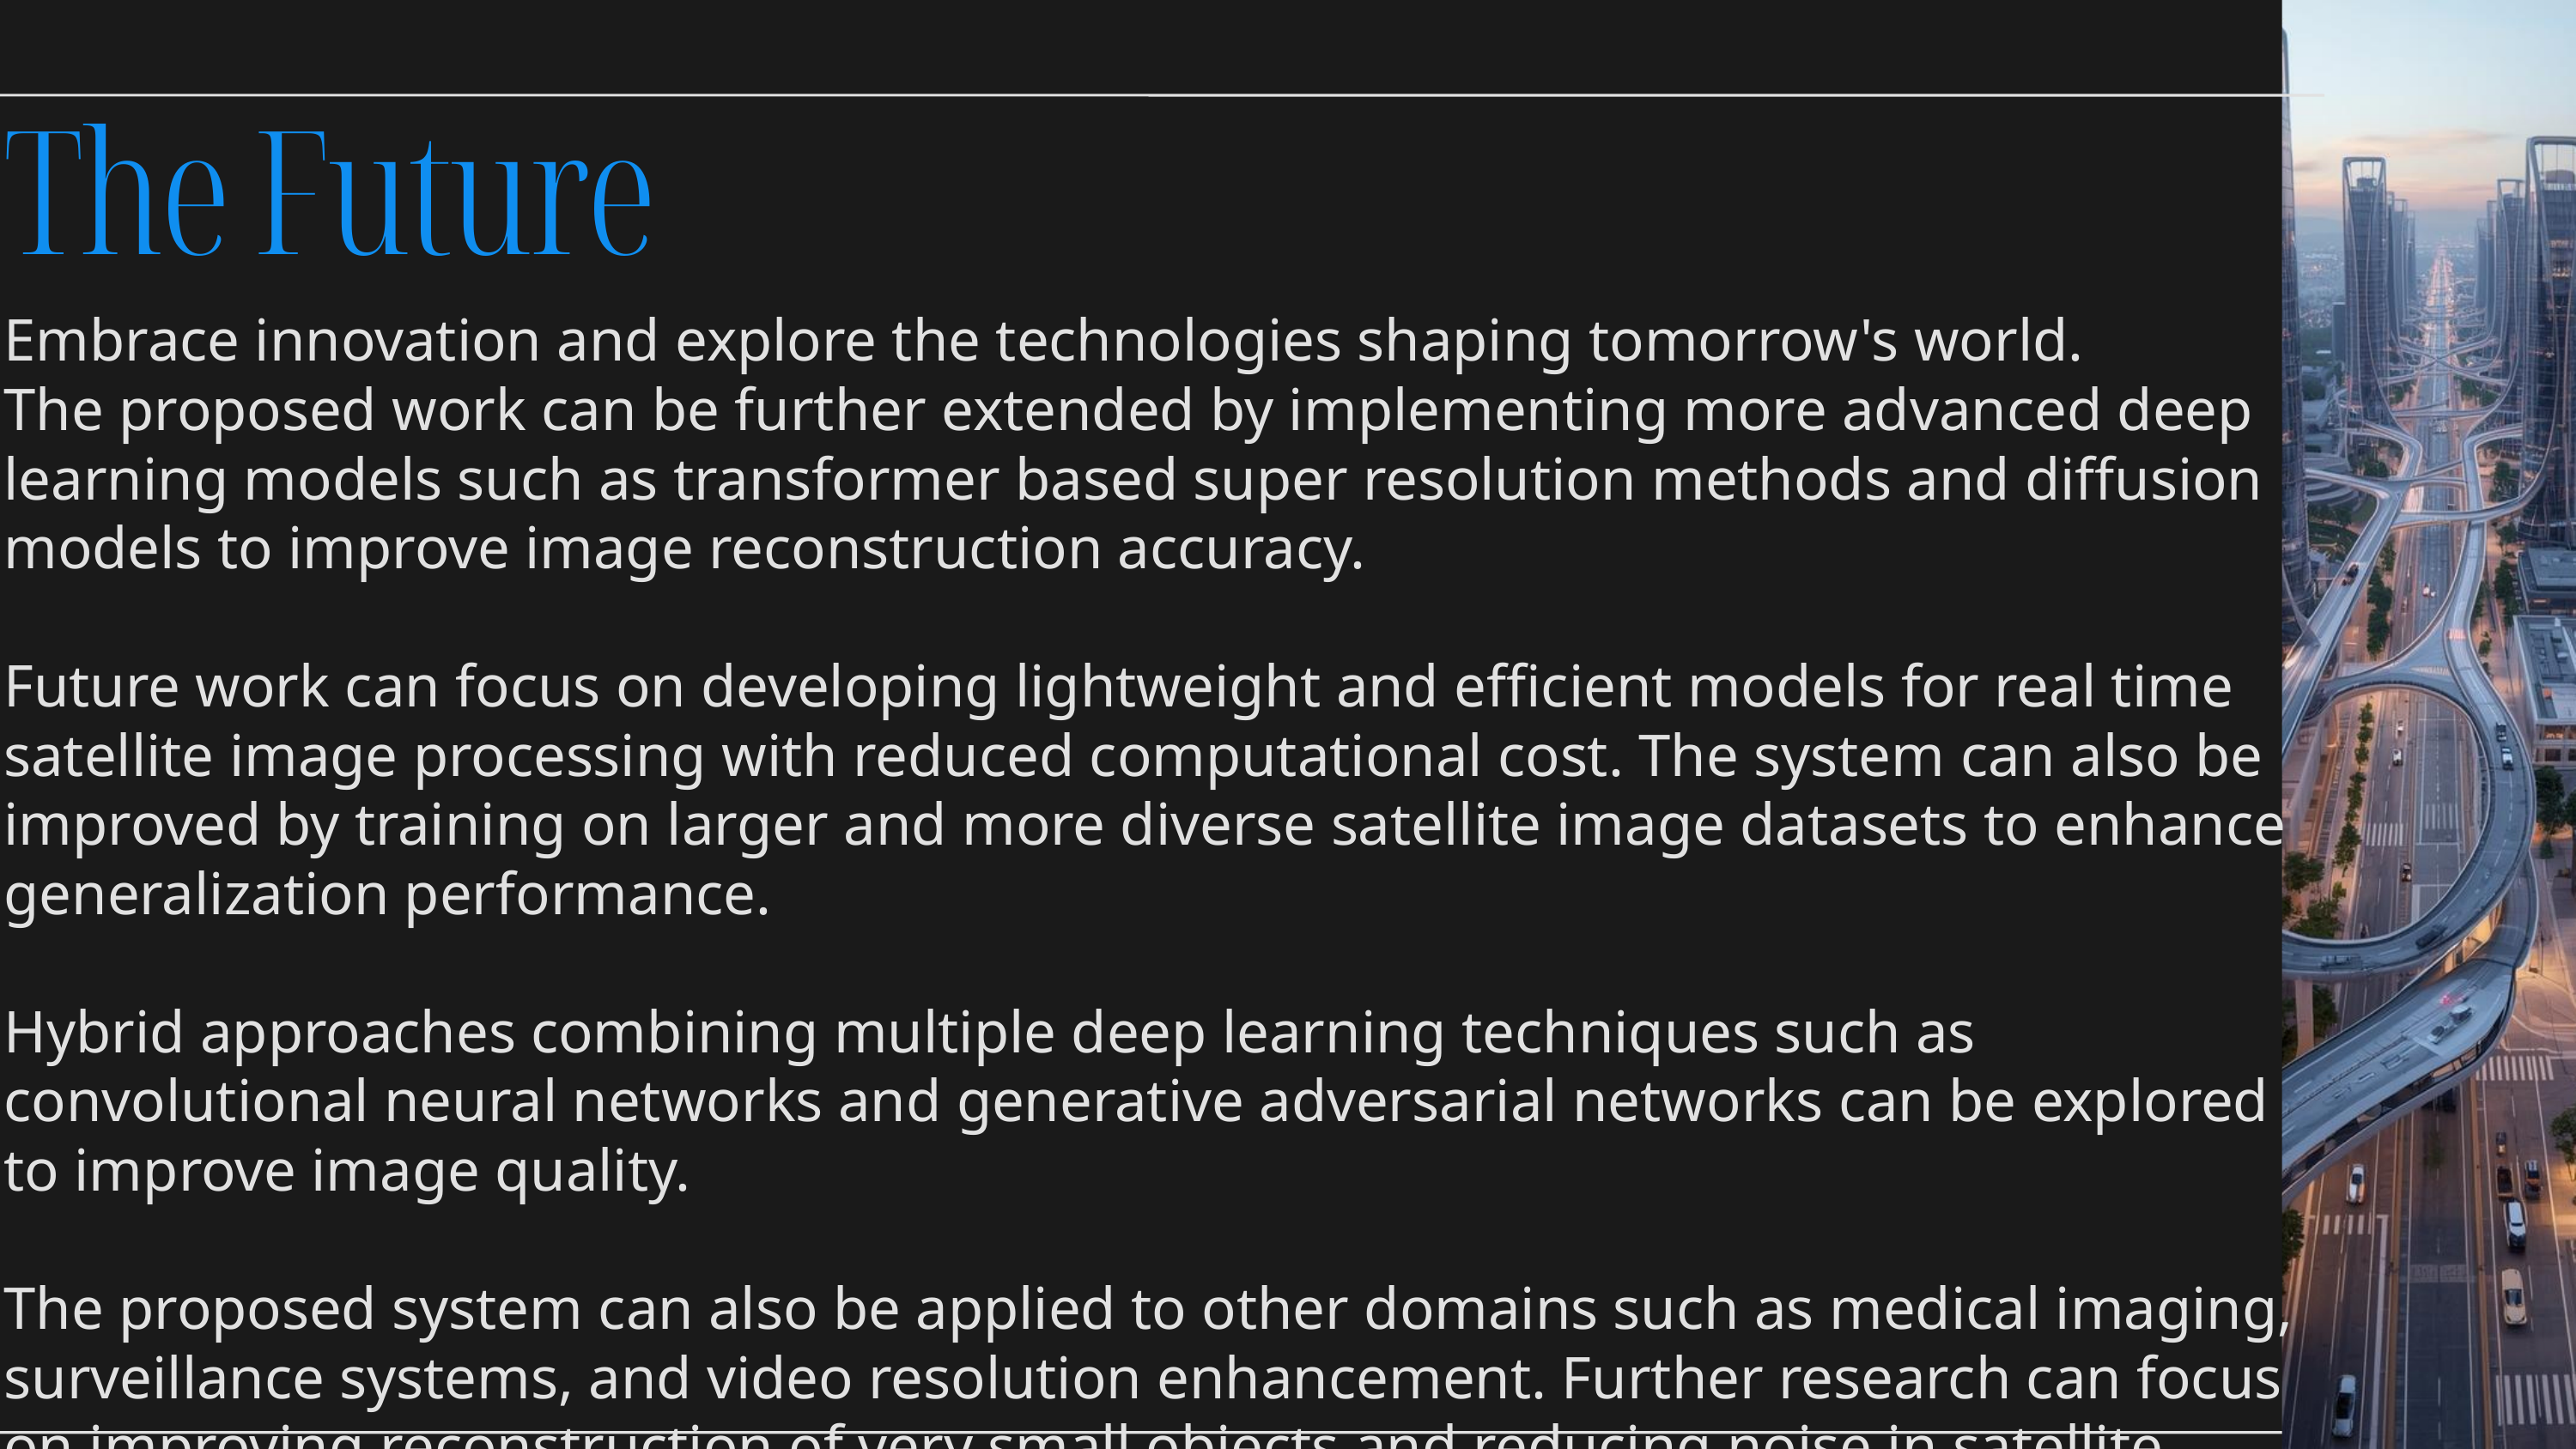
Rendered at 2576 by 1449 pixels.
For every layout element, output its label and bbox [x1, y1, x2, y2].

text_box [2281, 0, 2576, 1449]
text_box [3, 97, 2325, 1449]
